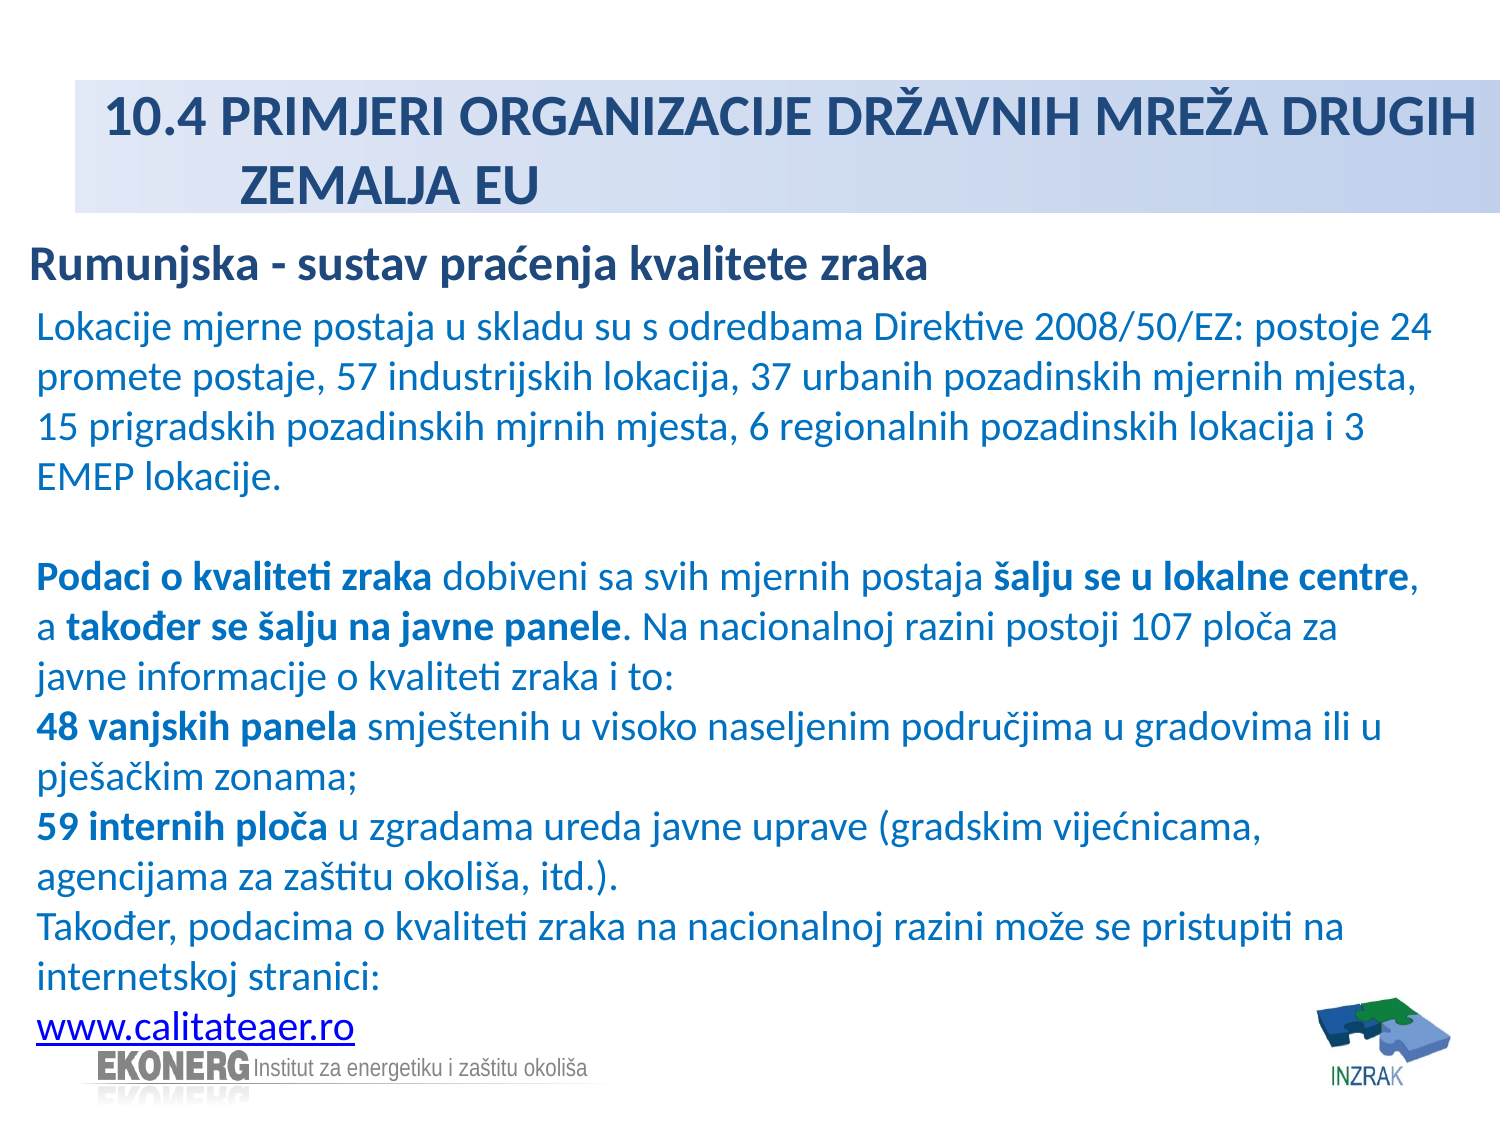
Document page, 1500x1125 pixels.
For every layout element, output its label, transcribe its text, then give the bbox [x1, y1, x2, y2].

text_box Lokacije mjerne postaja u skladu su s odredbama Direktive 2008/50/EZ: postoje 24 promete postaje, 57 industrijskih lokacija, 37 urbanih pozadinskih mjernih mjesta, 15 prigradskih pozadinskih mjrnih mjesta, 6 regionalnih pozadinskih lokacija i 3 EMEP lokacije. Podaci o kvaliteti zraka dobiveni sa svih mjernih postaja šalju se u lokalne centre, a također se šalju na javne panele. Na nacionalnoj razini postoji 107 ploča za javne informacije o kvaliteti zraka i to: 48 vanjskih panela smještenih u visoko naseljenim područjima u gradovima ili u pješačkim zonama; 59 internih ploča u zgradama ureda javne uprave (gradskim vijećnicama, agencijama za zaštitu okoliša, itd.). Također, podacima o kvaliteti zraka na nacionalnoj razini može se pristupiti na internetskoj stranici: www.calitateaer.ro [21, 291, 1451, 1107]
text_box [61, 1038, 636, 1112]
title 10.4 PRIMJERI ORGANIZACIJE DRŽAVNIH MREŽA DRUGIH ZEMALJA EU [75, 80, 1500, 213]
picture [1315, 996, 1451, 1093]
text_box Rumunjska - sustav praćenja kvalitete zraka [15, 223, 1481, 299]
